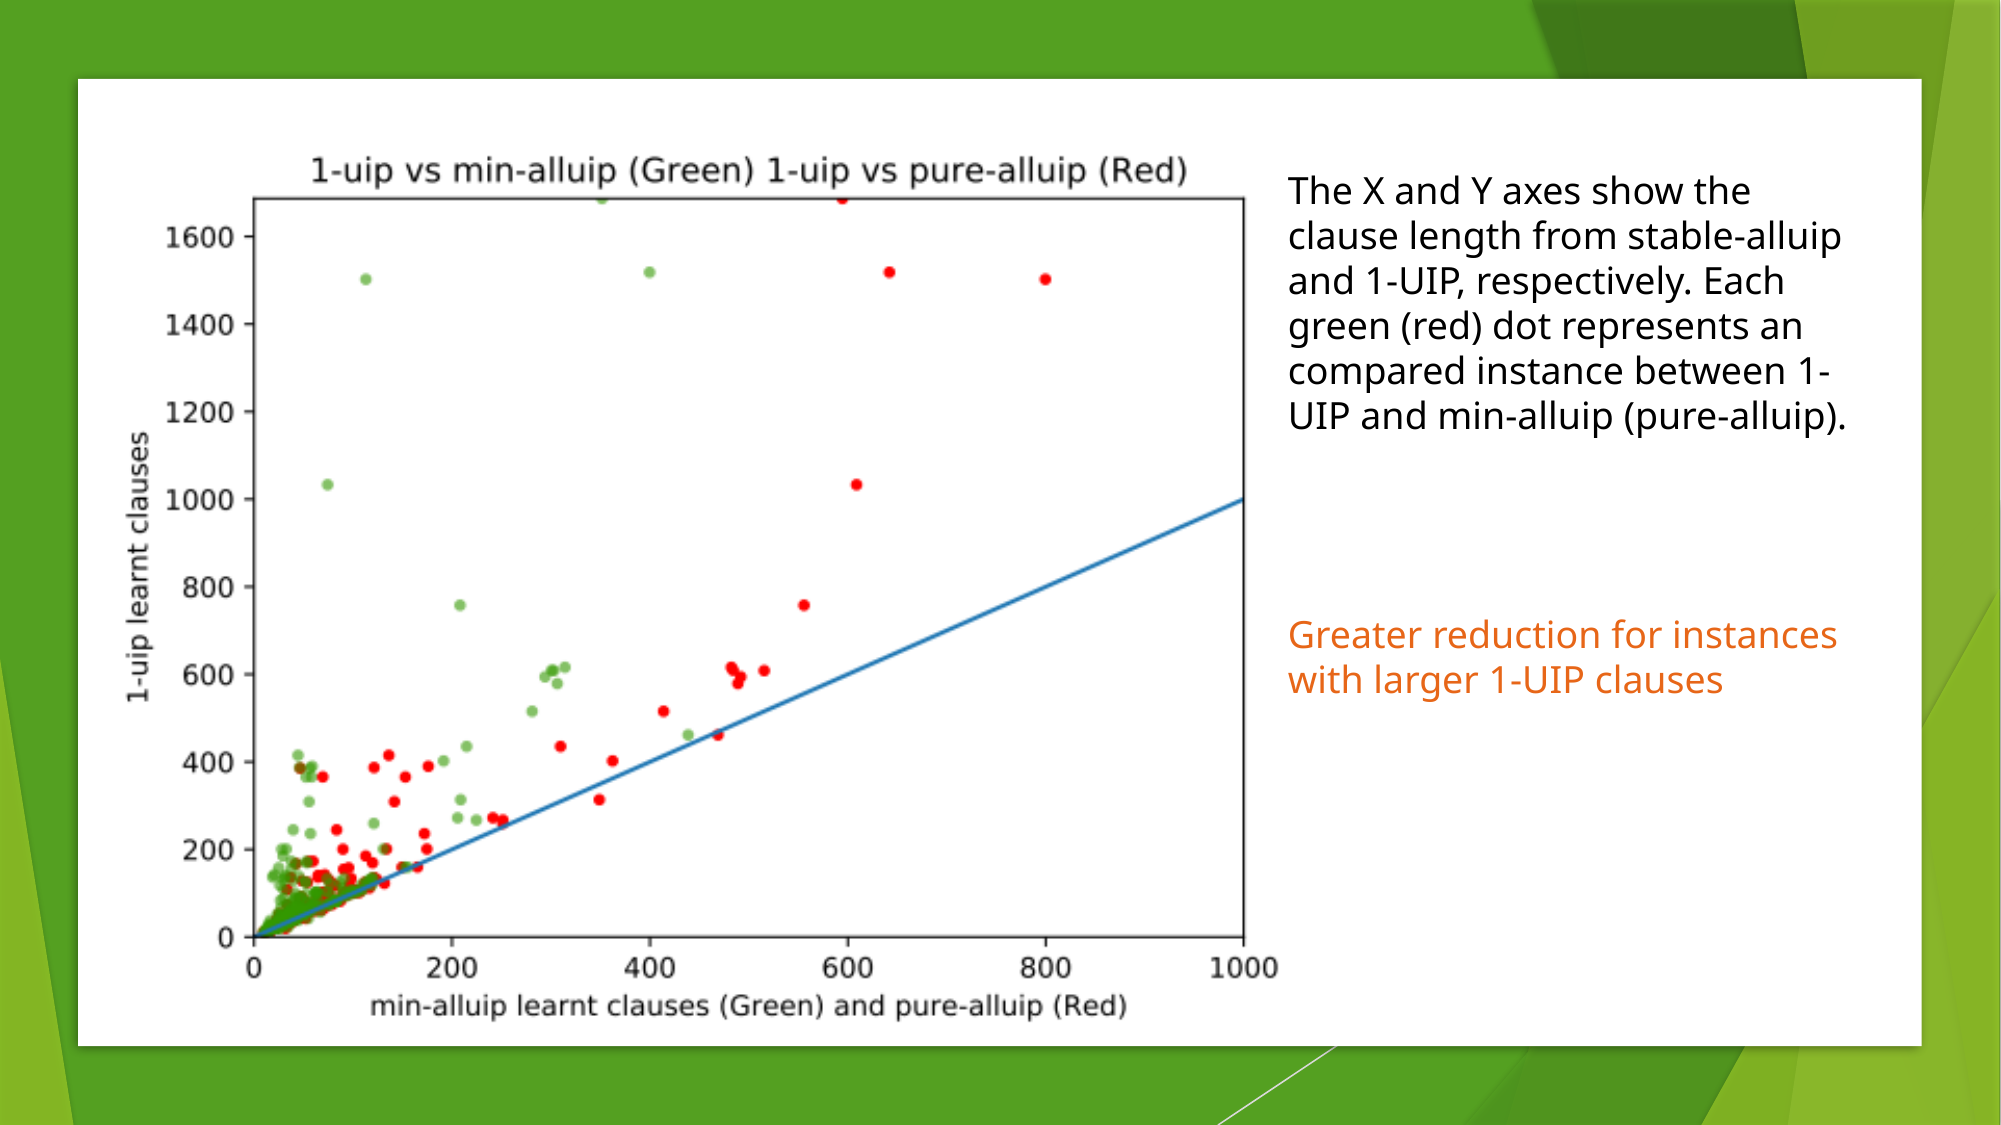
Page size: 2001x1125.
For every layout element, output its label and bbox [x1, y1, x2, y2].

text_box [0, 0, 2000, 1125]
picture [94, 84, 1369, 1040]
